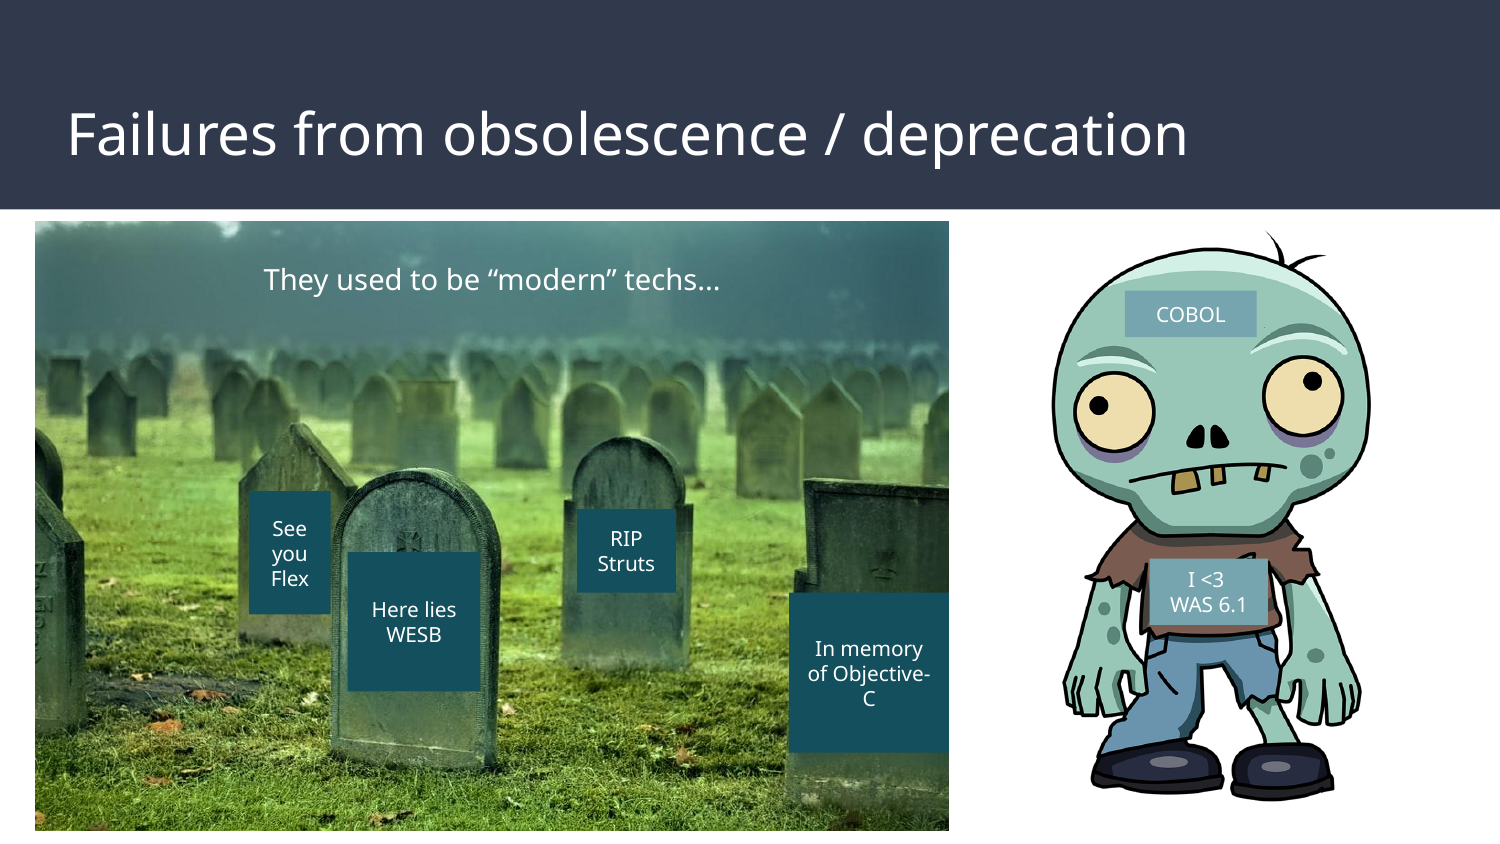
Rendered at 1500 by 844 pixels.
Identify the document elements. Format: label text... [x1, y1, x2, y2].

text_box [984, 210, 1442, 821]
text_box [35, 221, 950, 831]
title Failures from obsolescence / deprecation [51, 82, 1449, 185]
